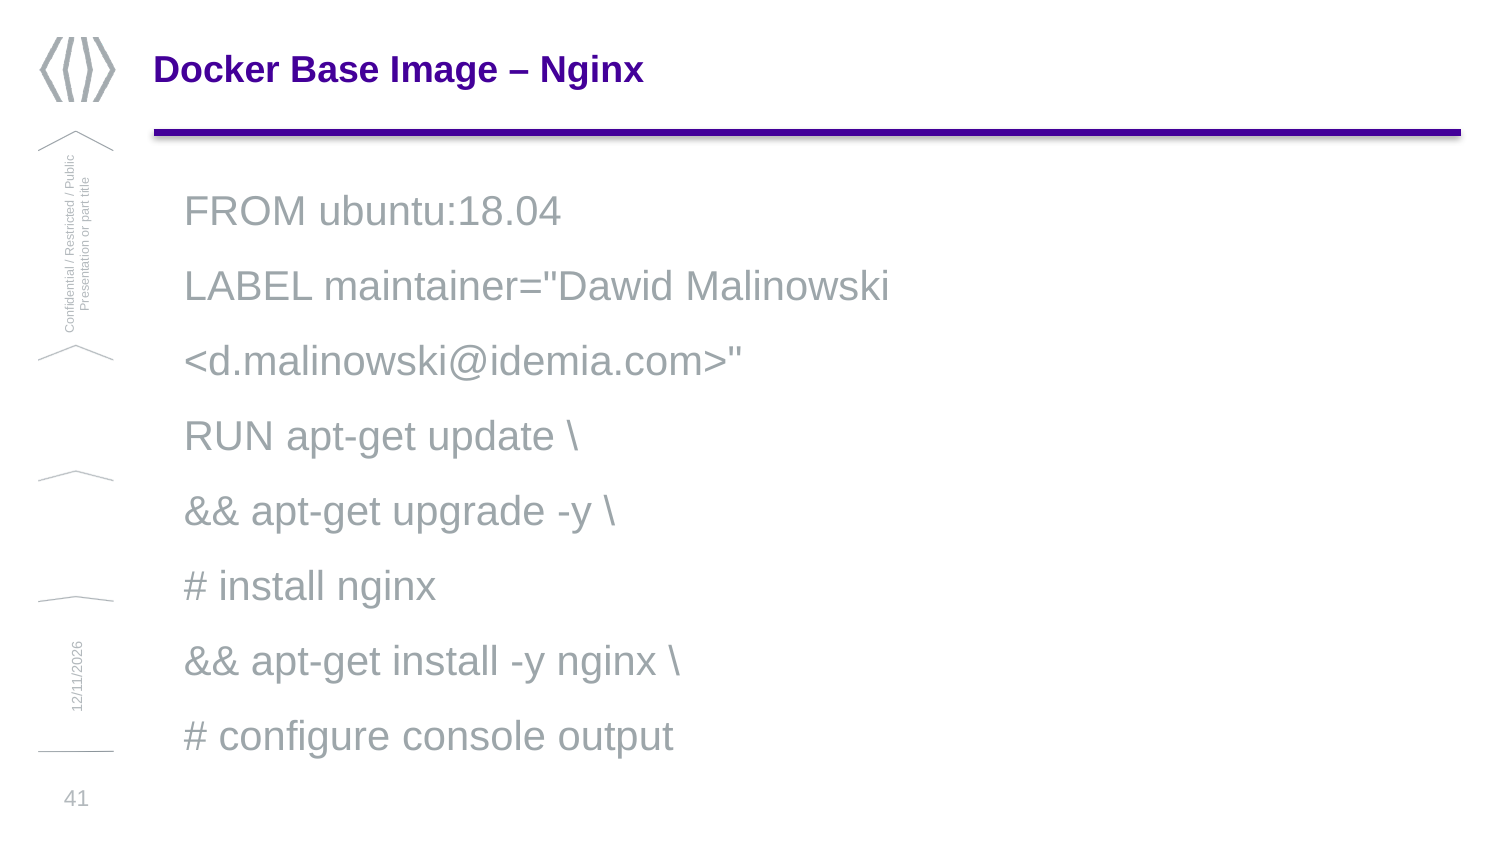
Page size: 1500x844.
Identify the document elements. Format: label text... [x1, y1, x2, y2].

footer Confidential / Restricted / Public Presentation or part title [53, 127, 99, 363]
title Docker Base Image – Nginx [138, 37, 1461, 109]
slide_number 41 [39, 775, 114, 821]
picture [39, 37, 116, 102]
text_box FROM ubuntu:18.04 LABEL maintainer="Dawid Malinowski <d.malinowski@idemia.com>" RUN apt-get update \ && apt-get upgrade -y \ # install nginx && apt-get install -y nginx \ # configure console output [168, 151, 1431, 767]
picture [37, 130, 114, 753]
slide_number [53, 602, 99, 752]
